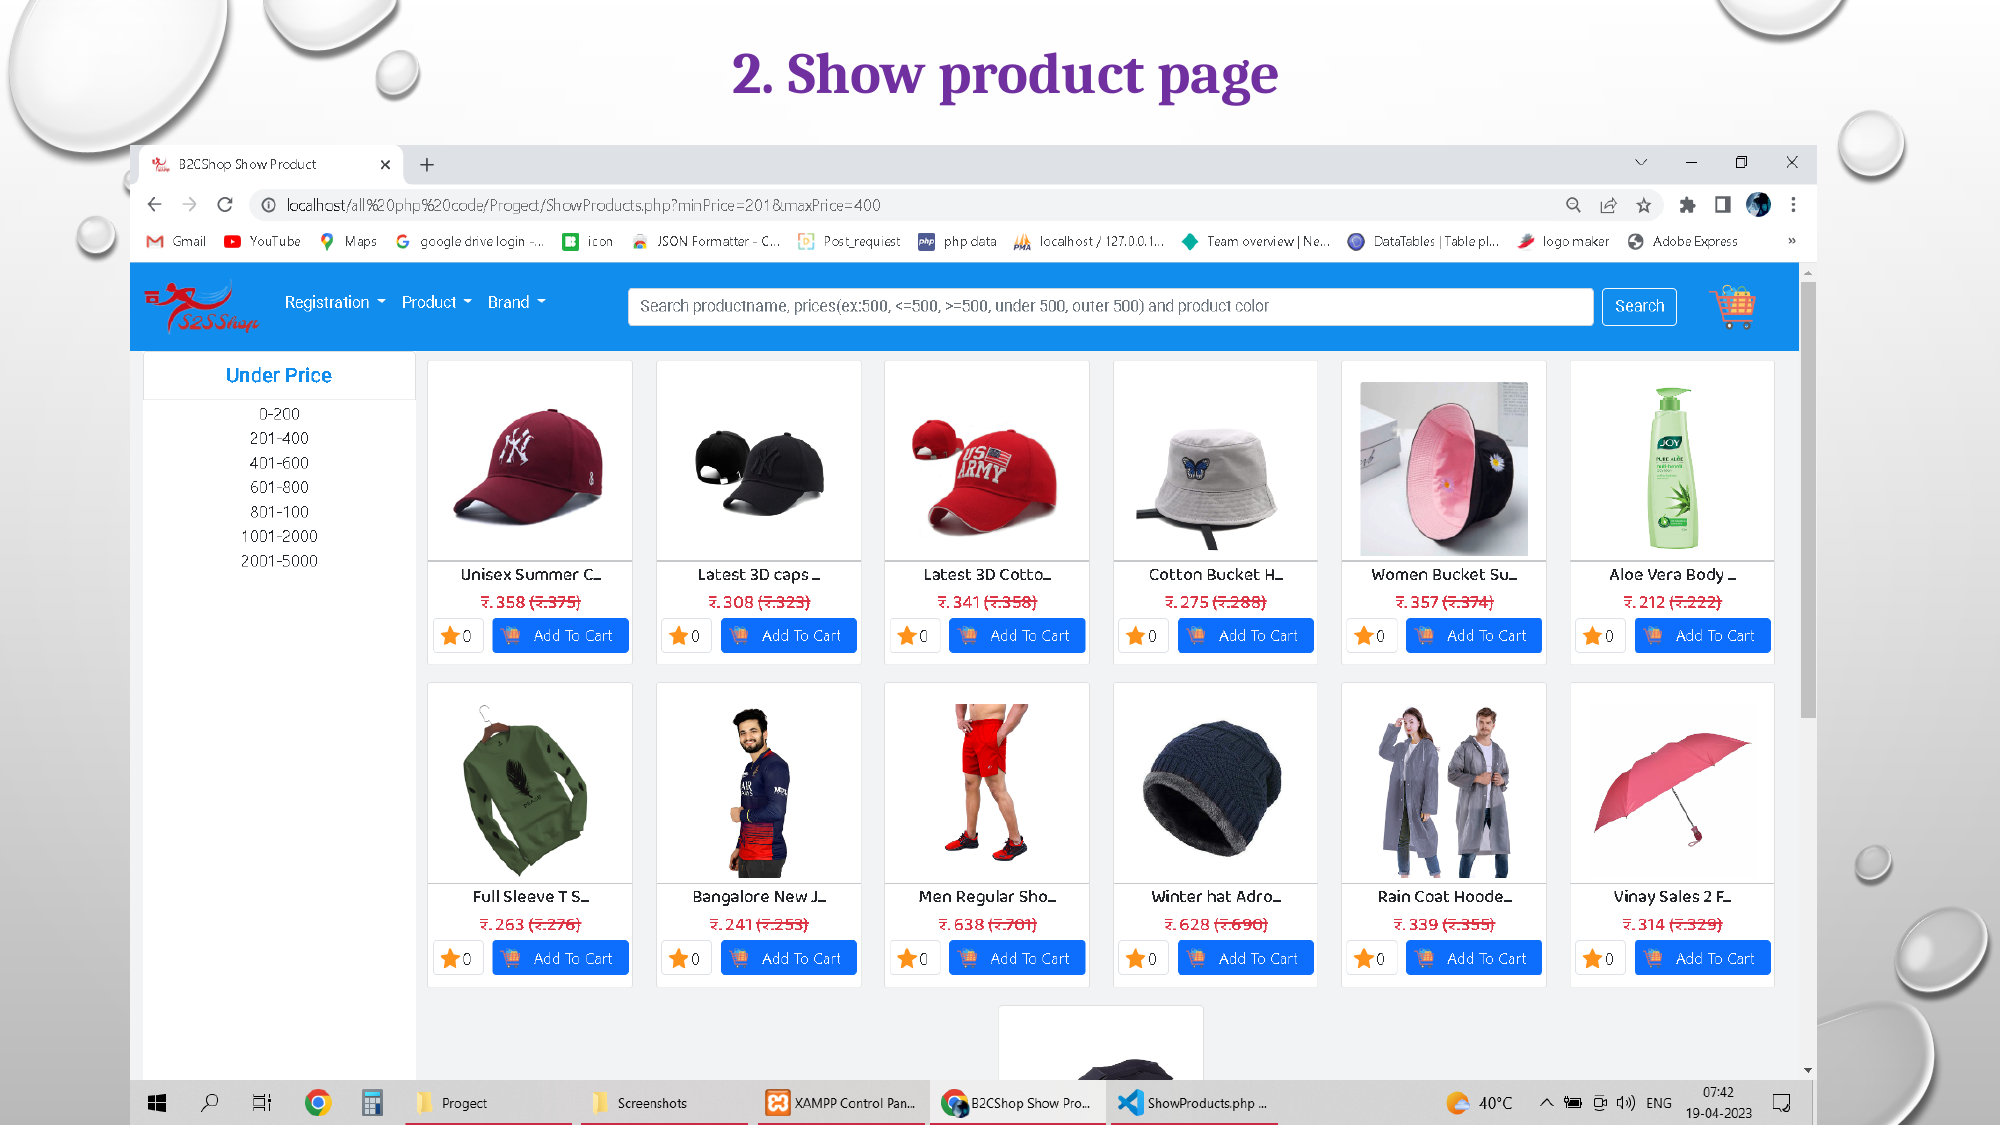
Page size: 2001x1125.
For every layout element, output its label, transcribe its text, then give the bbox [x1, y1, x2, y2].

title 2. Show product page [149, 21, 1851, 127]
picture [0, 0, 2000, 1125]
